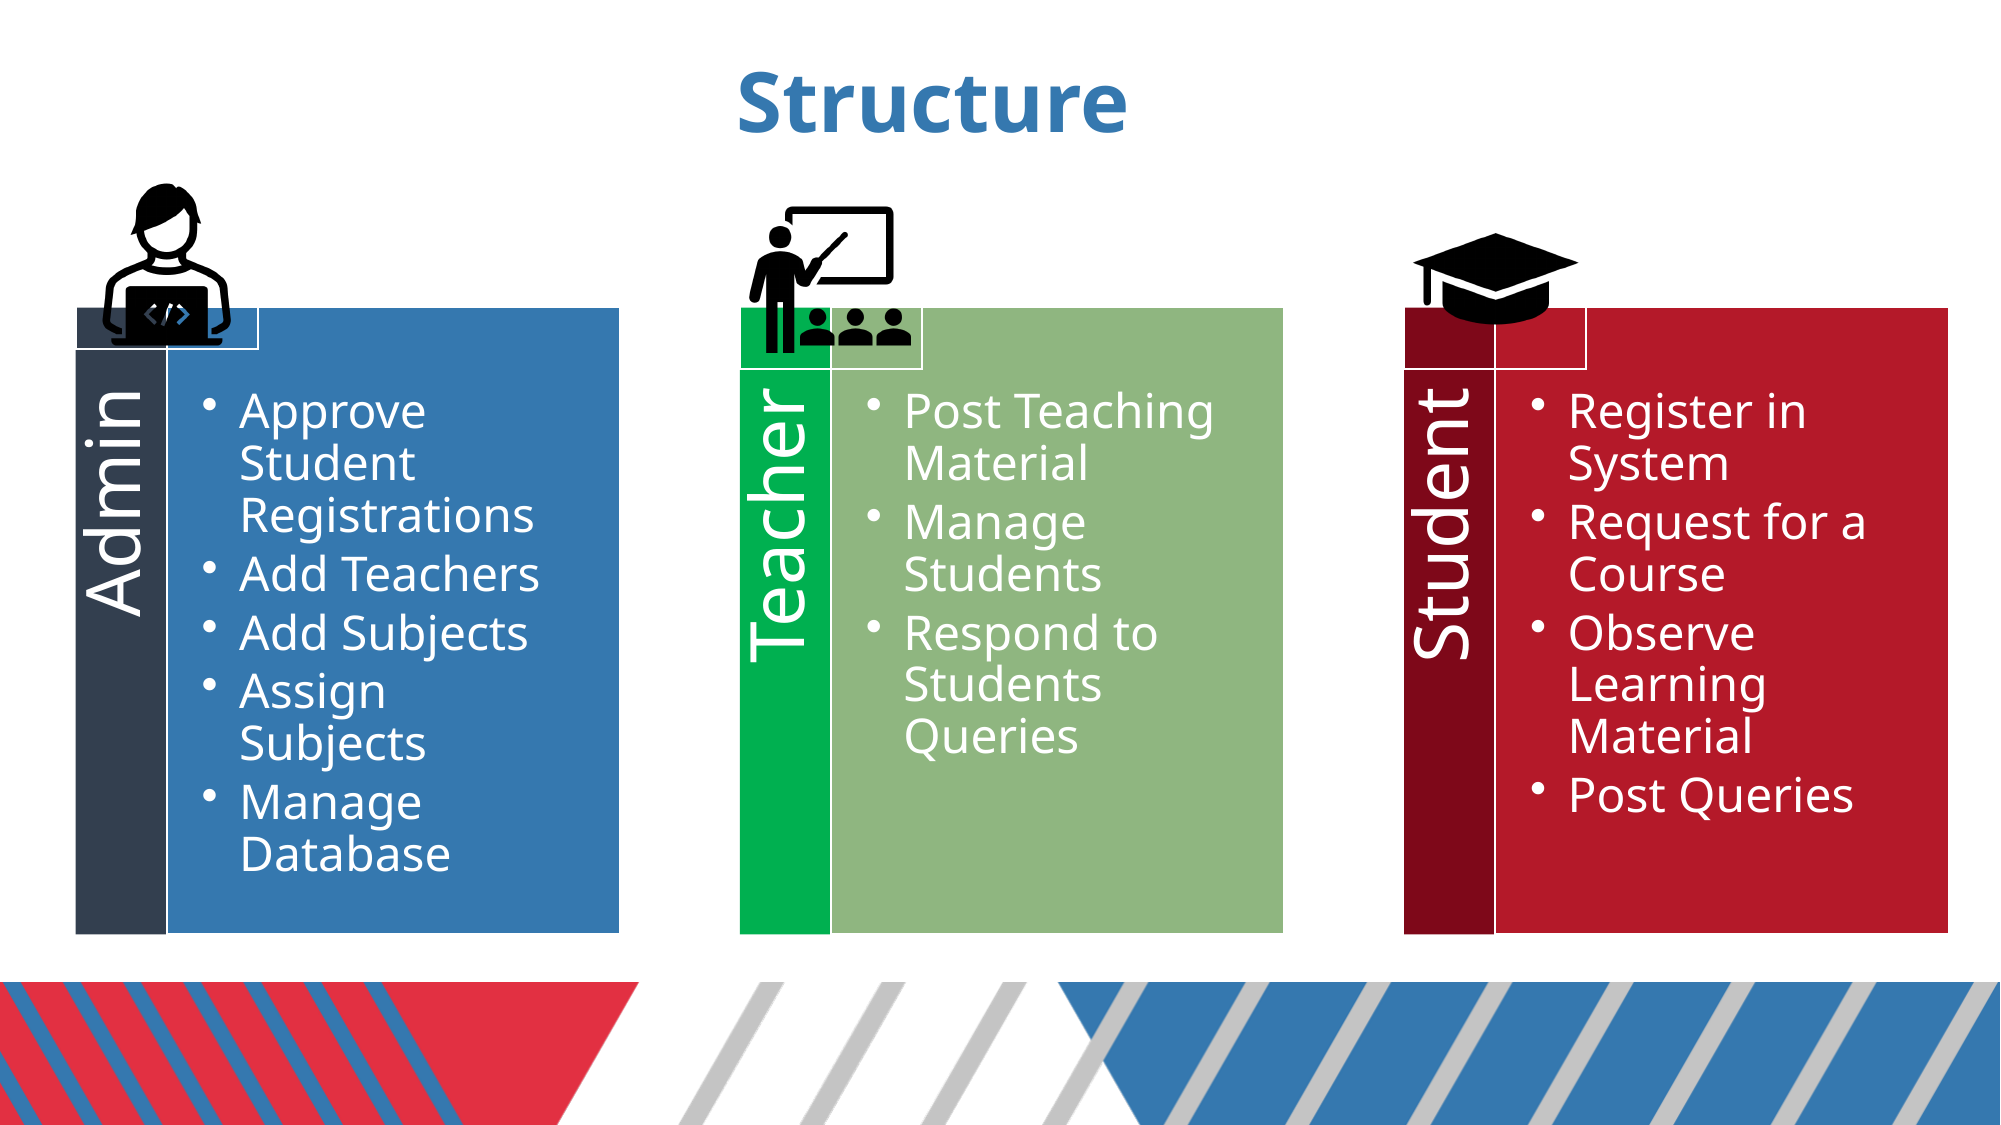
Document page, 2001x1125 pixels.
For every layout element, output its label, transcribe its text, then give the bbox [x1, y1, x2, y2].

title Structure [64, 52, 1802, 158]
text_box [64, 158, 1960, 963]
picture [0, 982, 2000, 1125]
